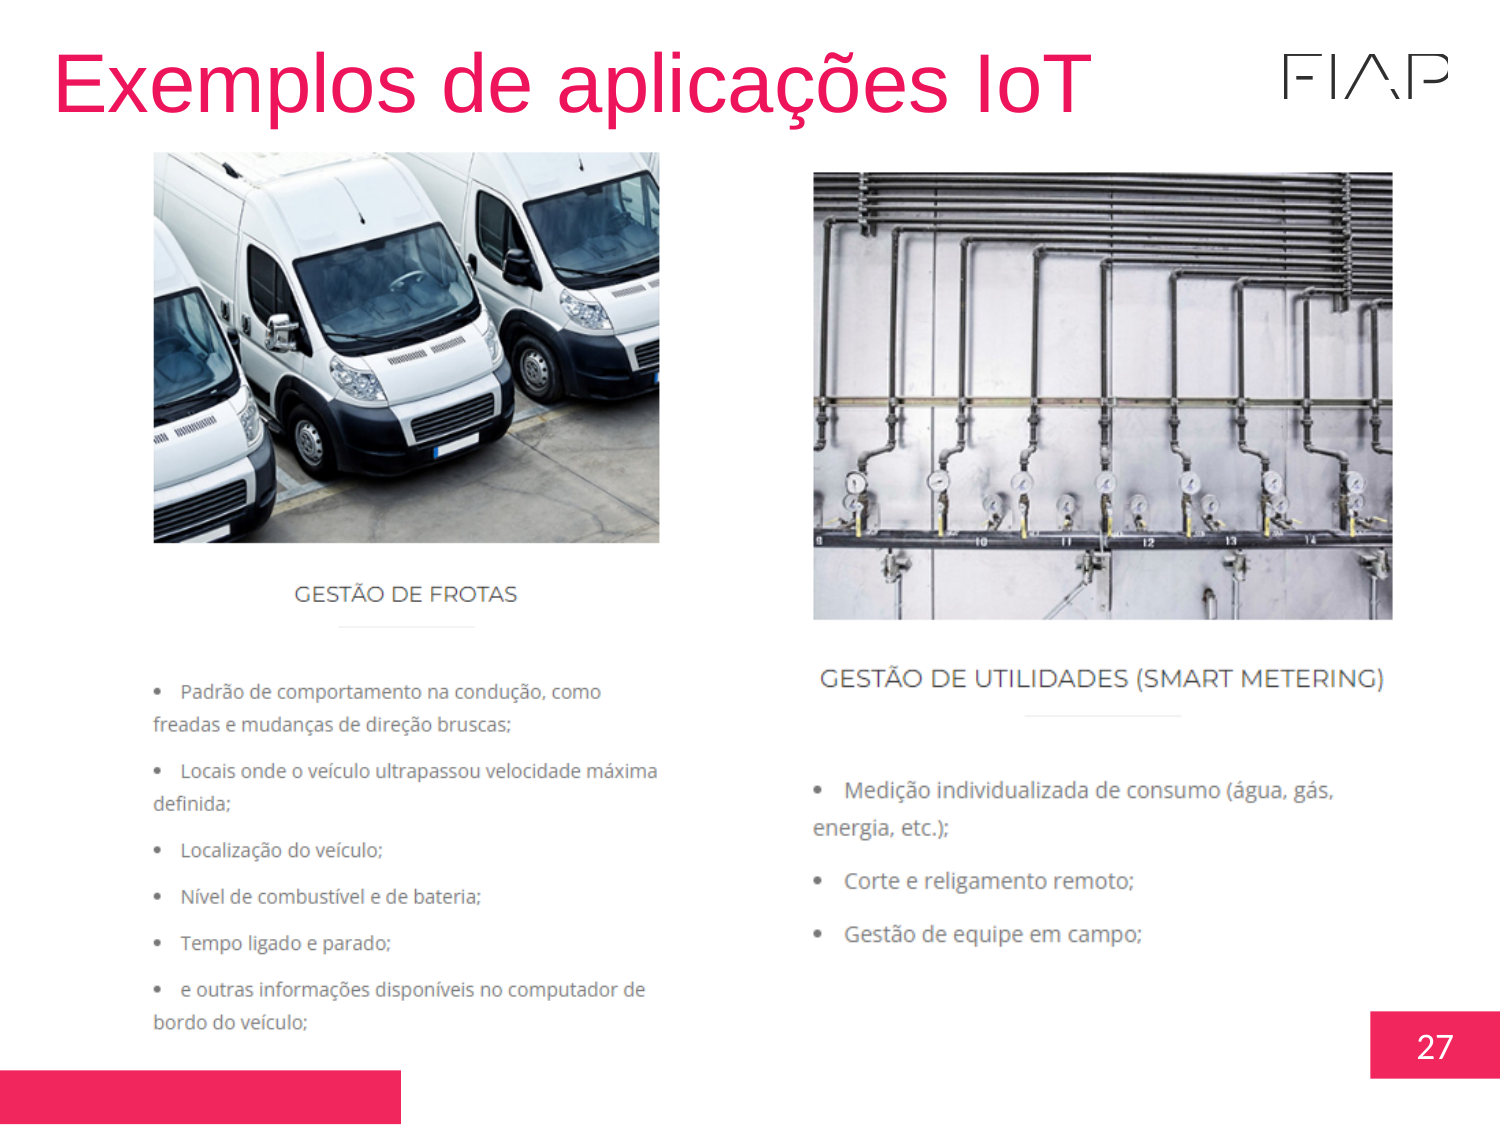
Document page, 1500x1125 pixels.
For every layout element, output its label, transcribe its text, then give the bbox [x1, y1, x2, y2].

picture [128, 132, 692, 1046]
text_box Exemplos de aplicações IoT [37, 21, 1270, 137]
picture [1284, 54, 1448, 99]
picture [795, 132, 1407, 970]
